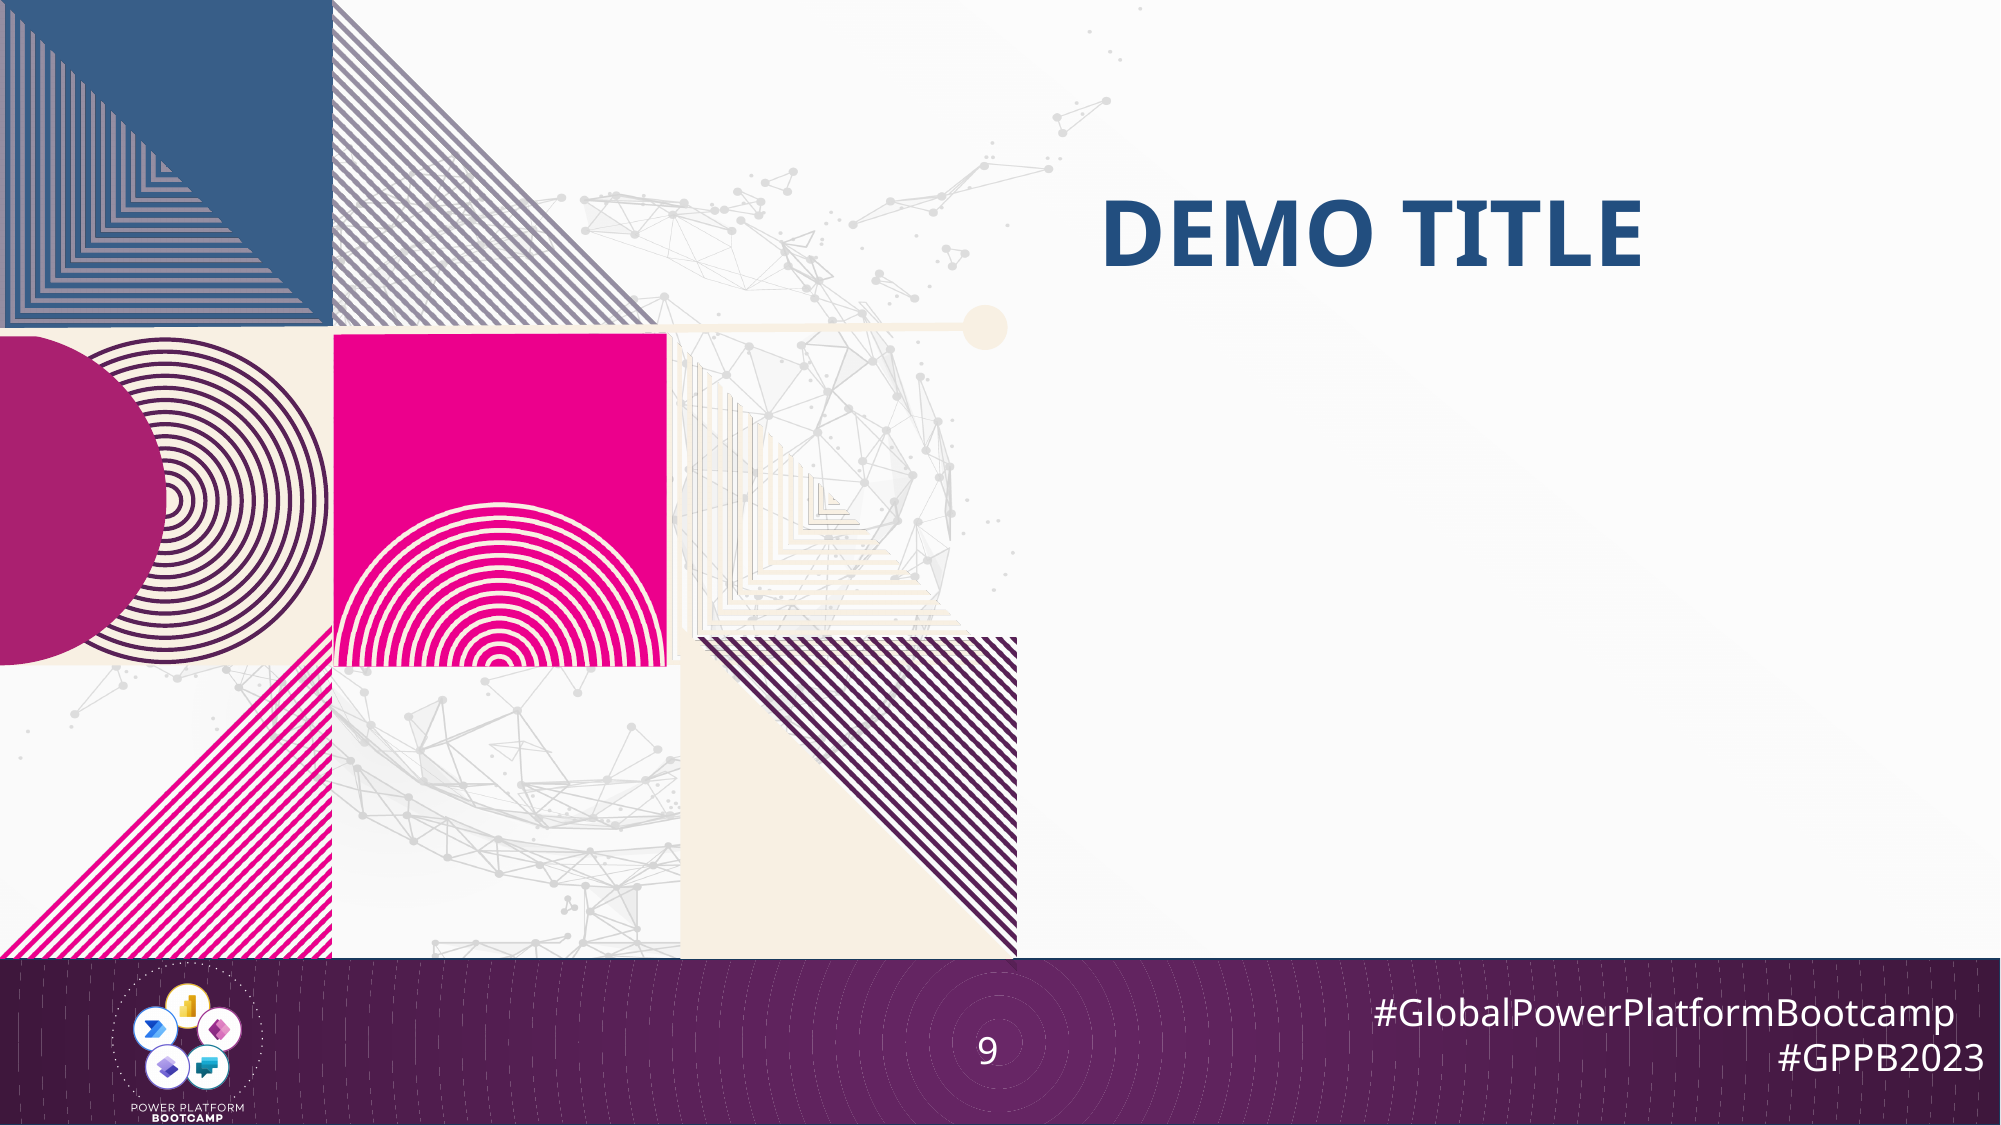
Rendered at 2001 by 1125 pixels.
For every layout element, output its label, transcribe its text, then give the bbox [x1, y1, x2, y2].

picture [0, 625, 332, 959]
title Demo Title [1083, 180, 1921, 552]
picture [667, 332, 1017, 971]
picture [333, 502, 665, 667]
picture [112, 962, 263, 1122]
picture [0, 0, 666, 328]
text_box 9 [962, 1019, 1038, 1080]
